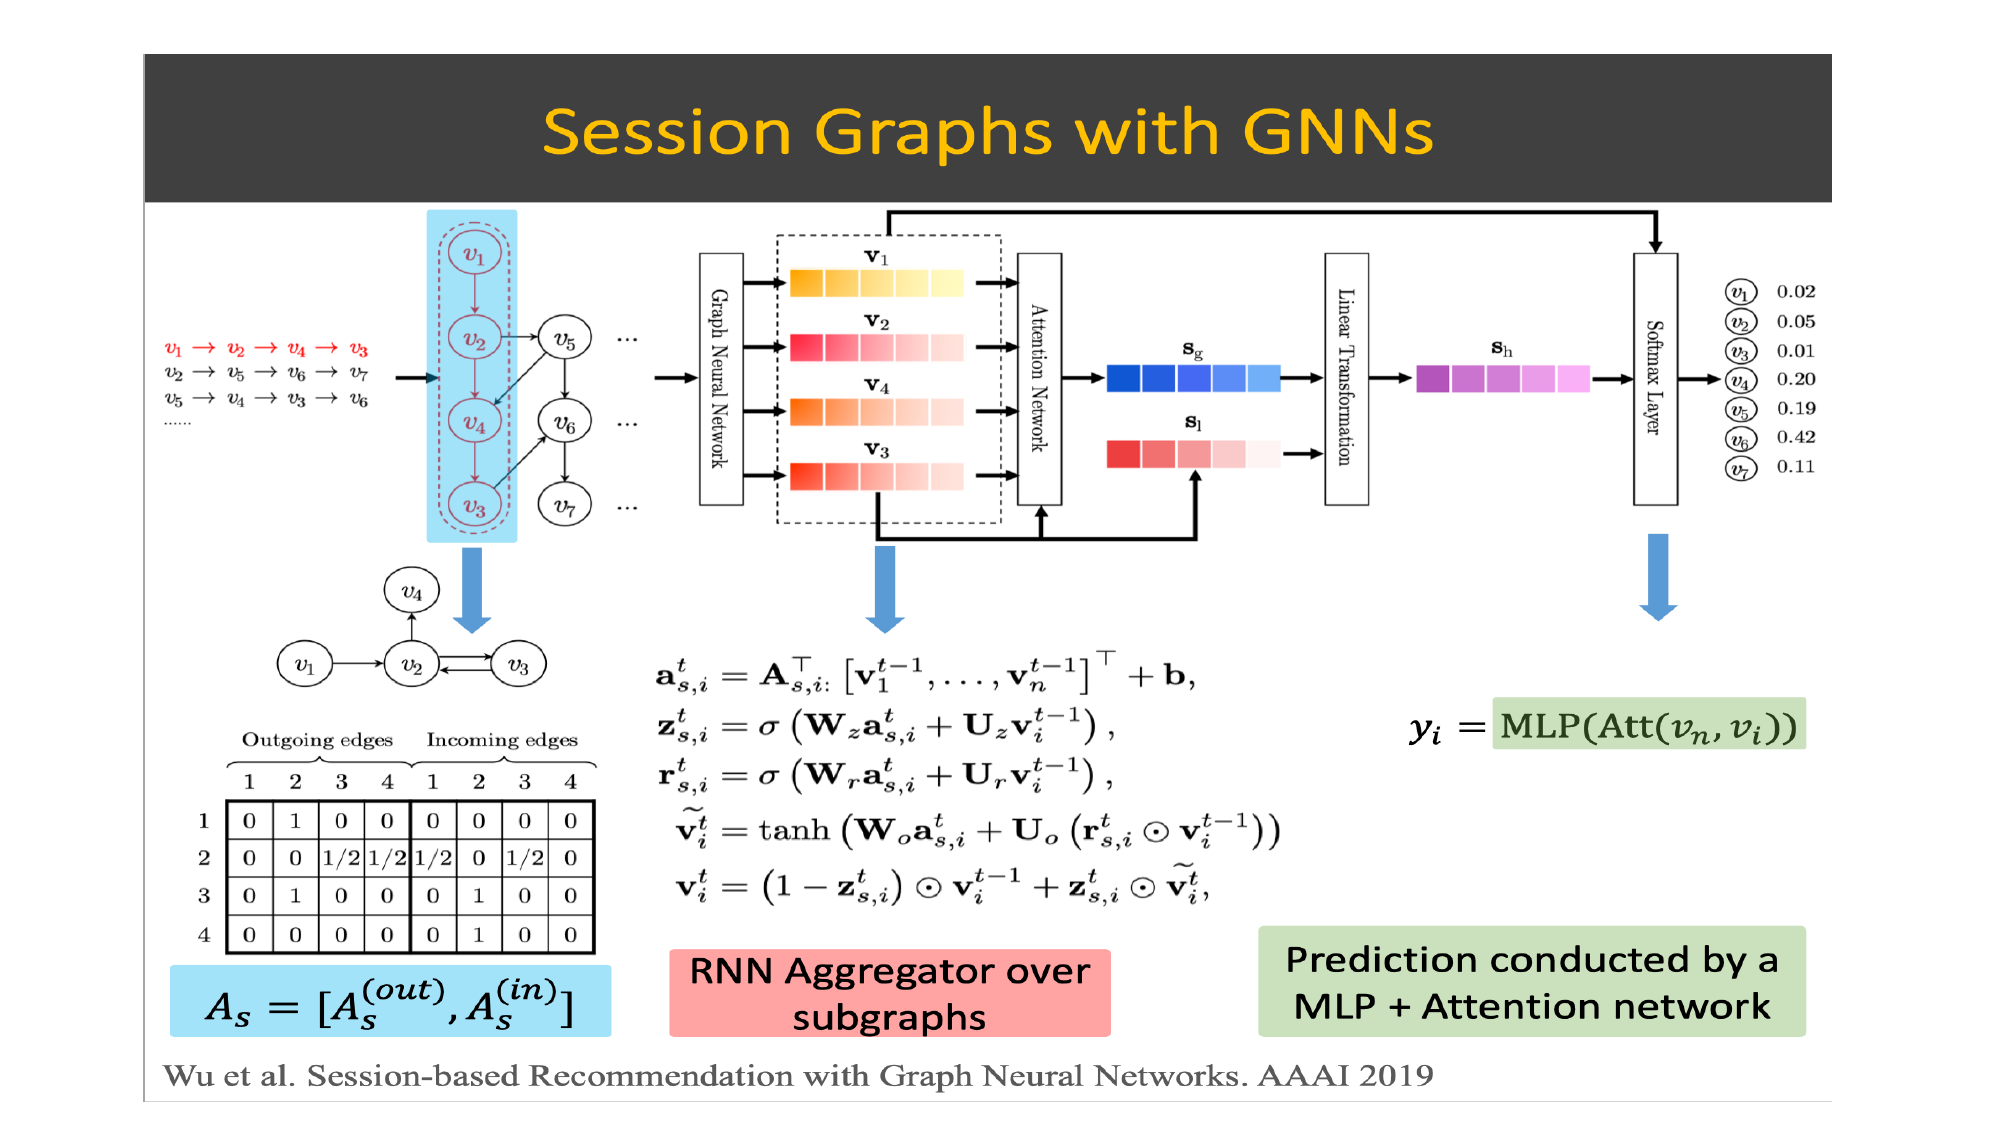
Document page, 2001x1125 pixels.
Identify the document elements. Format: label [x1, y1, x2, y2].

list [142, 54, 1832, 1102]
